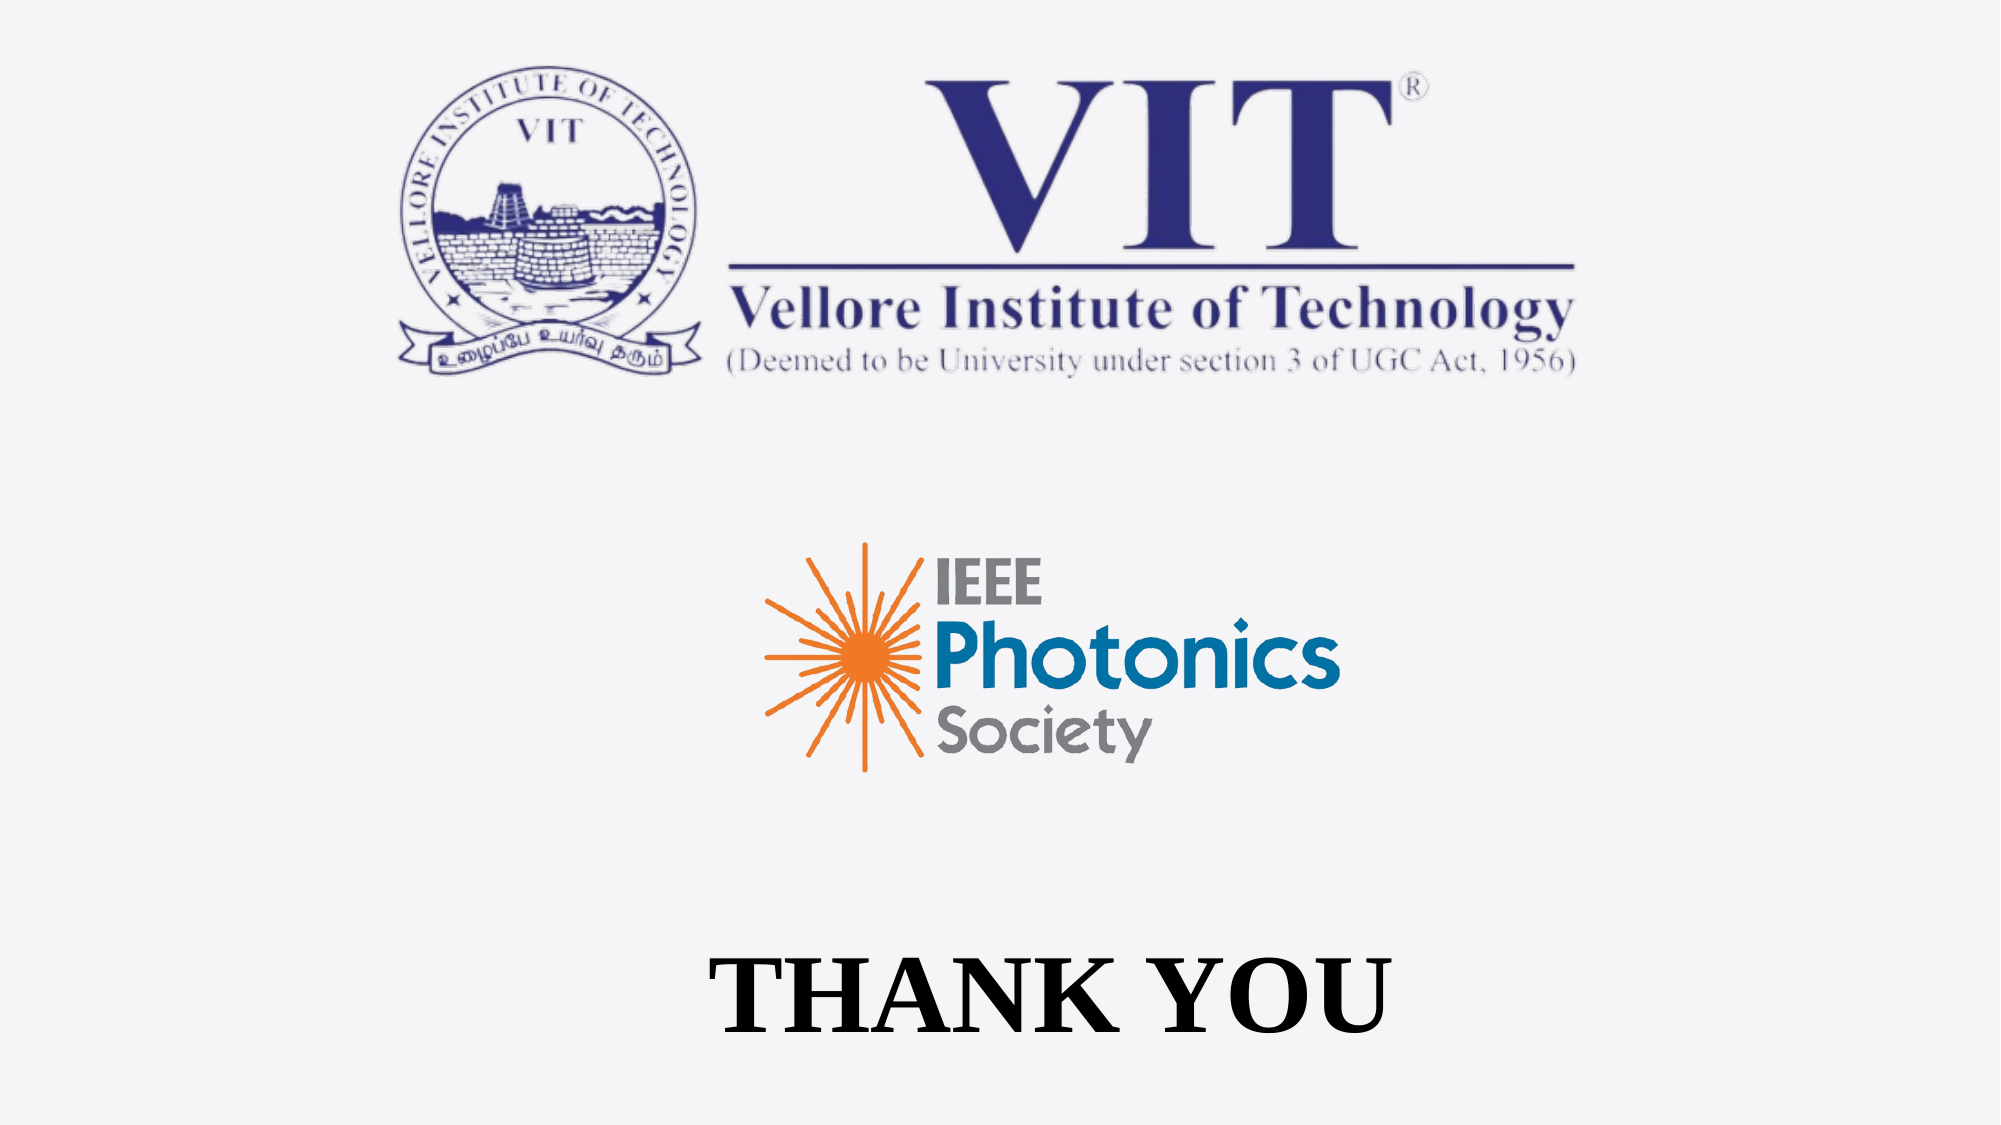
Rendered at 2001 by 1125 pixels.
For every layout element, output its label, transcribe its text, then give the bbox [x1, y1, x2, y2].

text_box THANK YOU [568, 912, 1535, 1063]
picture [373, 0, 1602, 824]
